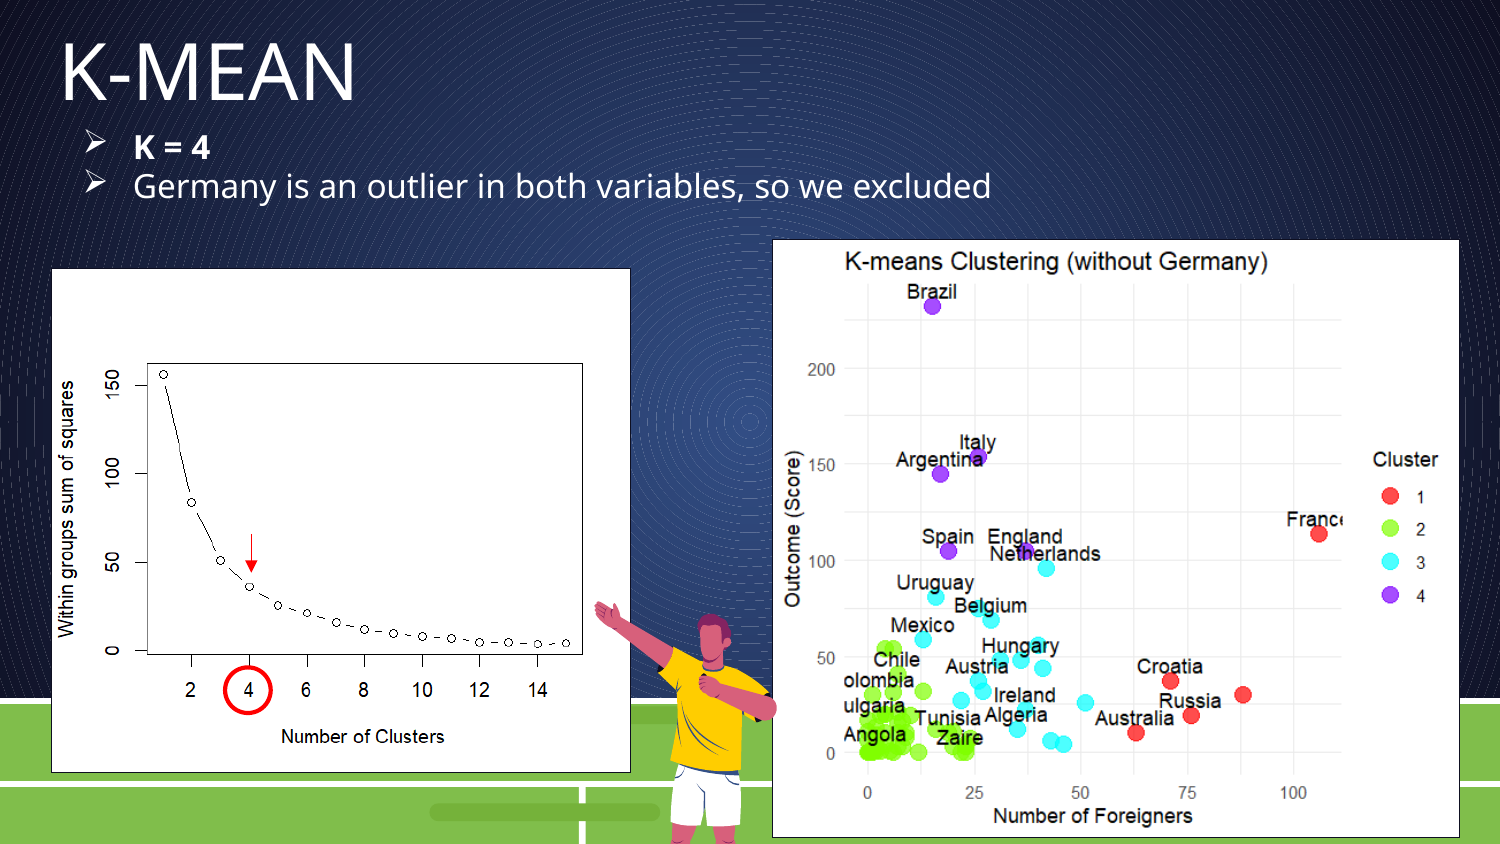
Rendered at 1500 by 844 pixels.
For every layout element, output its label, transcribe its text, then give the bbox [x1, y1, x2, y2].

picture [772, 238, 1460, 838]
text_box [51, 268, 631, 773]
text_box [1461, 697, 1500, 844]
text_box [592, 601, 783, 844]
text_box K = 4 Germany is an outlier in both variables, so we excluded [42, 110, 1179, 681]
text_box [0, 697, 587, 844]
text_box K-MEAN [43, 29, 1500, 109]
